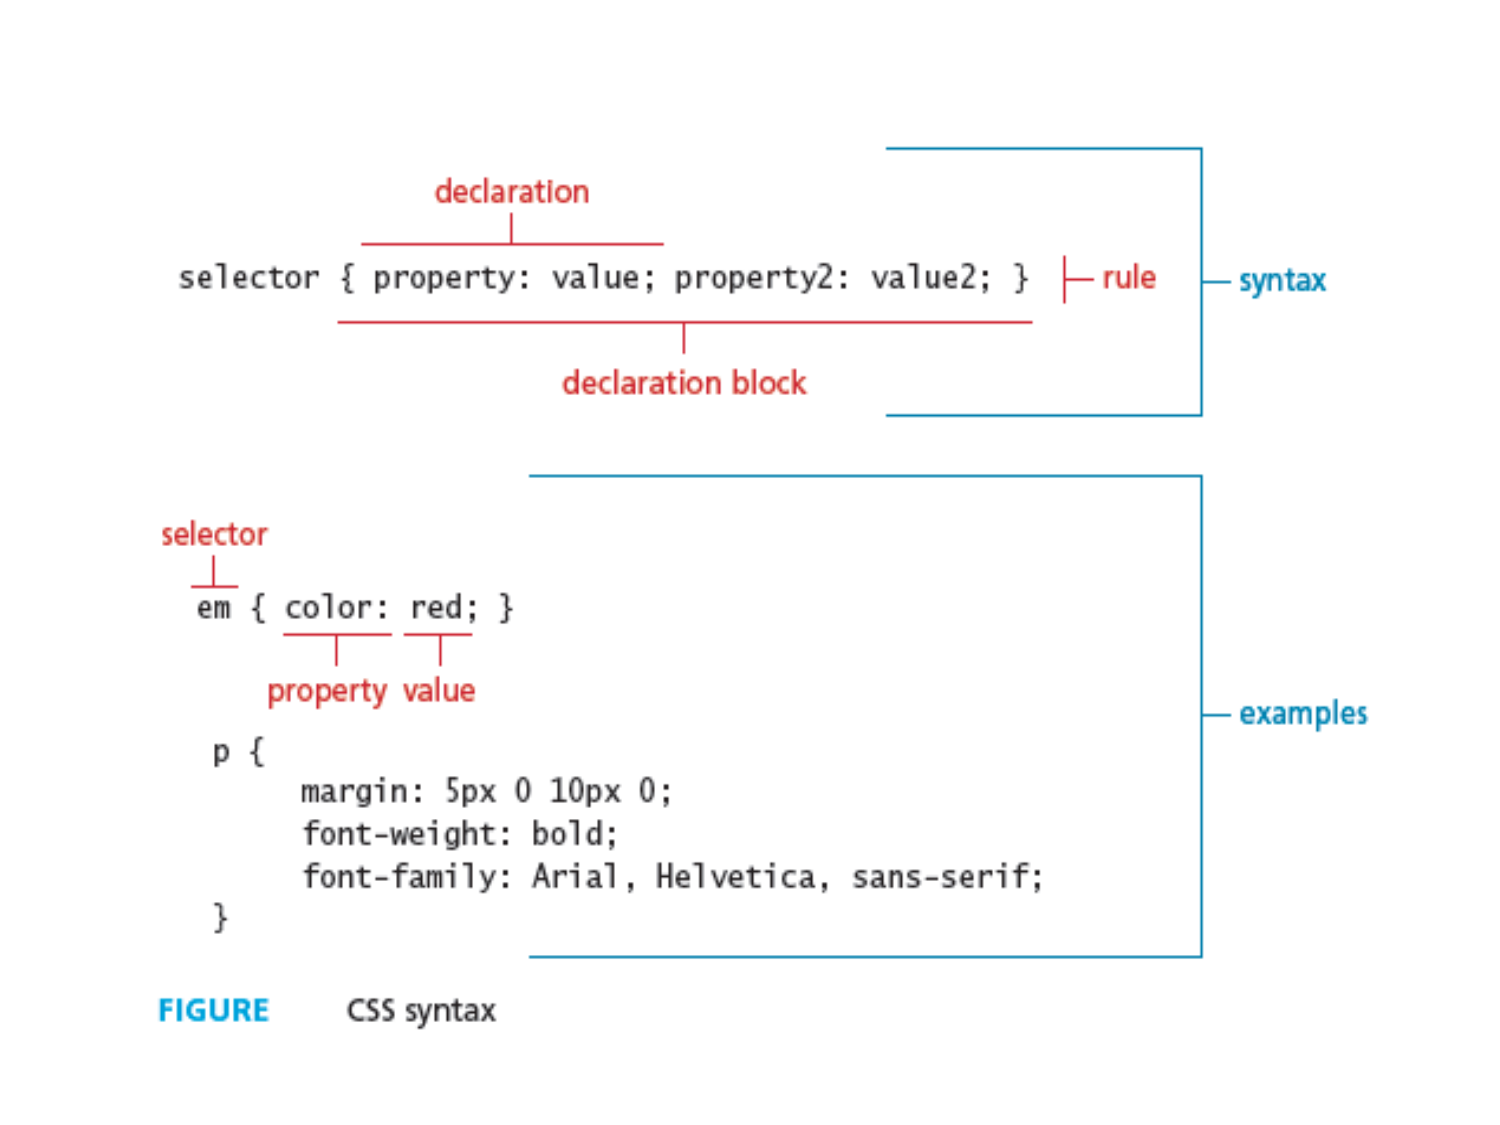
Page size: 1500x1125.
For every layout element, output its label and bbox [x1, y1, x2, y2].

picture [4, 70, 1454, 1091]
